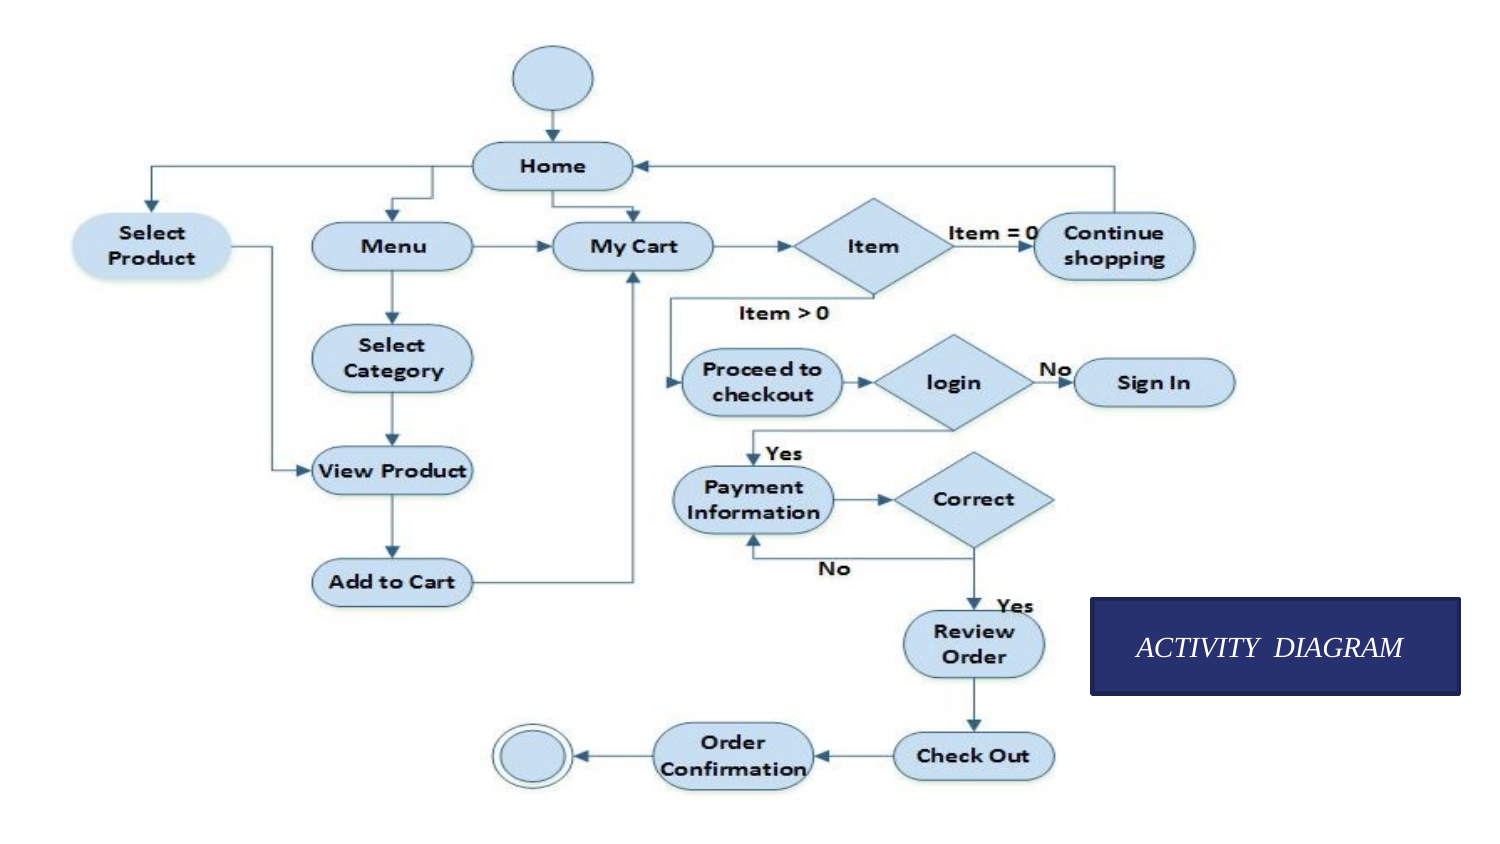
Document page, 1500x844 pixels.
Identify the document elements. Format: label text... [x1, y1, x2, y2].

picture [64, 43, 1245, 801]
text_box ACTIVITY DIAGRAM [1249, 597, 1461, 696]
